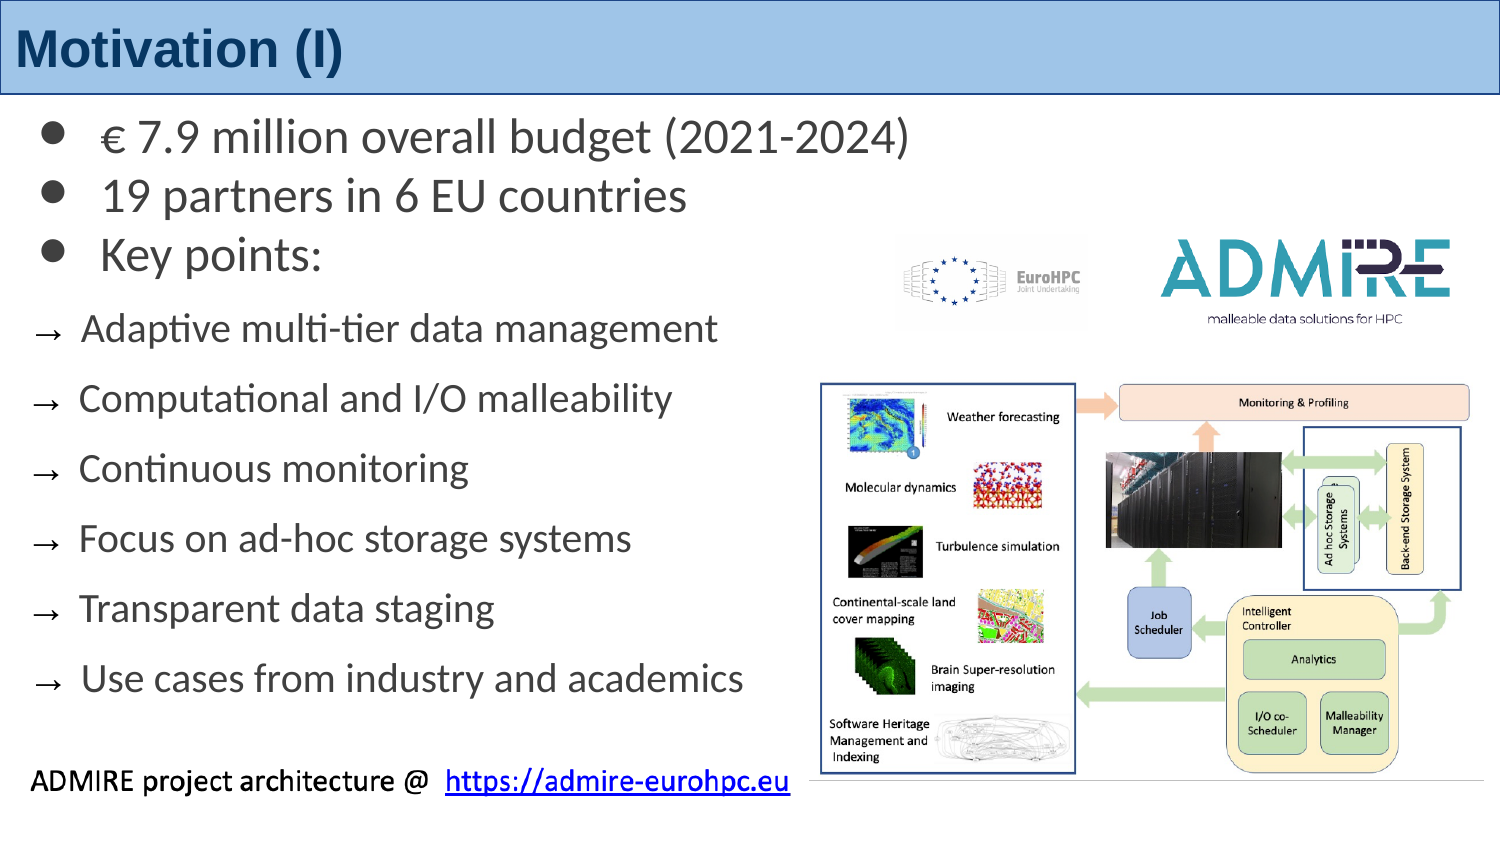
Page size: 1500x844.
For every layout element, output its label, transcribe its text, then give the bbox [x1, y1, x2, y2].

title Motivation (I) [0, 0, 1500, 94]
text_box € 7.9 million overall budget (2021-2024) 19 partners in 6 EU countries Key points: → Adaptive multi-tier data management → Computational and I/O malleability → Continuous monitoring → Focus on ad-hoc storage systems → Transparent data staging → Use cases from industry and academics [10, 91, 1484, 717]
picture [10, 233, 1485, 844]
